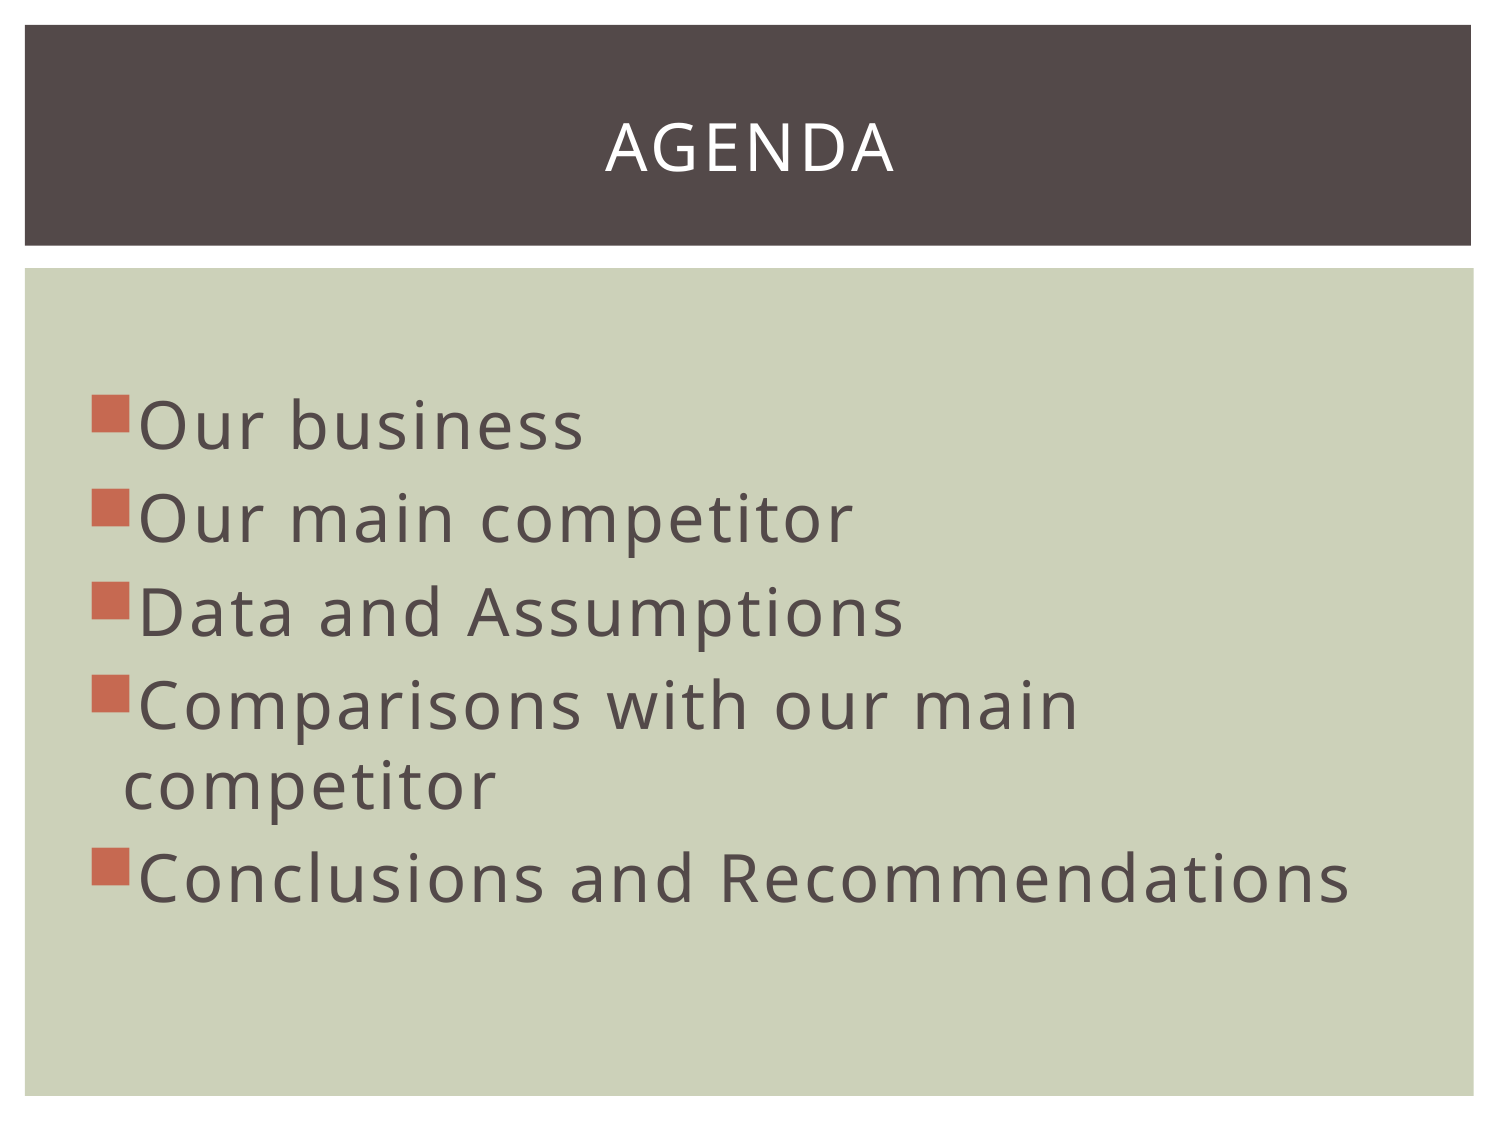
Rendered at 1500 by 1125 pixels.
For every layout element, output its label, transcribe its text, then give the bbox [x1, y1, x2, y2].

list Our business Our main competitor Data and Assumptions Comparisons with our main competitor Conclusions and Recommendations [62, 281, 1442, 1005]
title Agenda [62, 58, 1438, 232]
